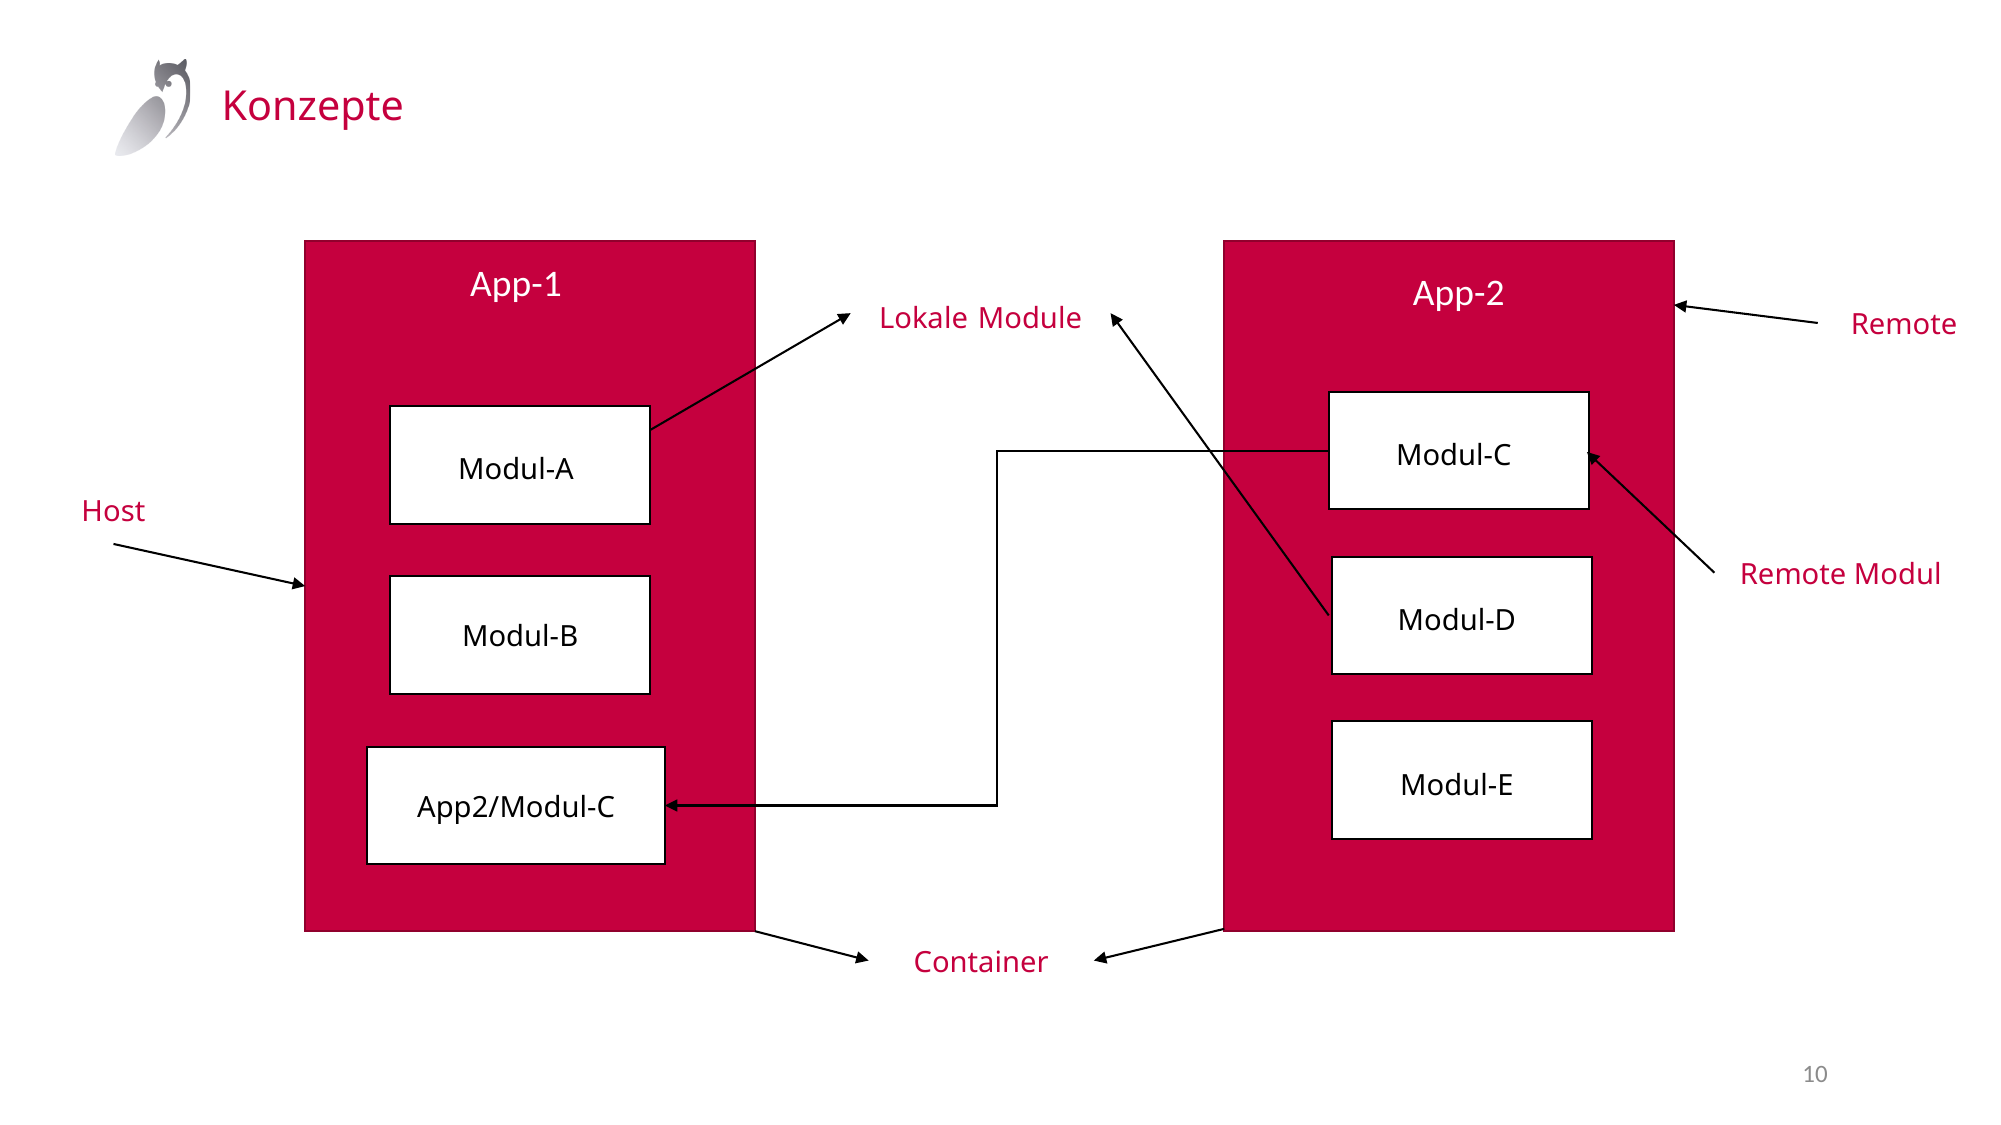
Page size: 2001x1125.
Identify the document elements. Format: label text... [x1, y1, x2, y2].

text_box Modul-C [1329, 391, 1590, 510]
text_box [754, 931, 869, 961]
text_box App2/Modul-C [366, 746, 666, 865]
text_box Remote [1817, 294, 1992, 352]
slide_number 10 [1393, 1042, 1844, 1103]
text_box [1110, 313, 1329, 450]
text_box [113, 543, 306, 586]
text_box [1223, 240, 1675, 451]
text_box Container [867, 916, 1095, 1005]
text_box Lokale Module [850, 253, 1112, 373]
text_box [1673, 304, 1818, 324]
text_box Modul-A [389, 405, 651, 525]
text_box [1093, 928, 1225, 961]
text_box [650, 313, 851, 431]
text_box App-1 [444, 251, 588, 312]
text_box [1586, 451, 1715, 573]
text_box [304, 240, 756, 932]
title Konzepte [206, 77, 1094, 138]
text_box App-2 [1387, 260, 1531, 320]
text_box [664, 450, 1329, 806]
text_box Modul-D [1331, 556, 1593, 675]
text_box Modul-E [1331, 720, 1593, 840]
text_box Host [13, 474, 214, 545]
text_box Modul-B [389, 575, 651, 695]
text_box Remote Modul [1713, 513, 1975, 633]
text_box [1223, 510, 1675, 932]
